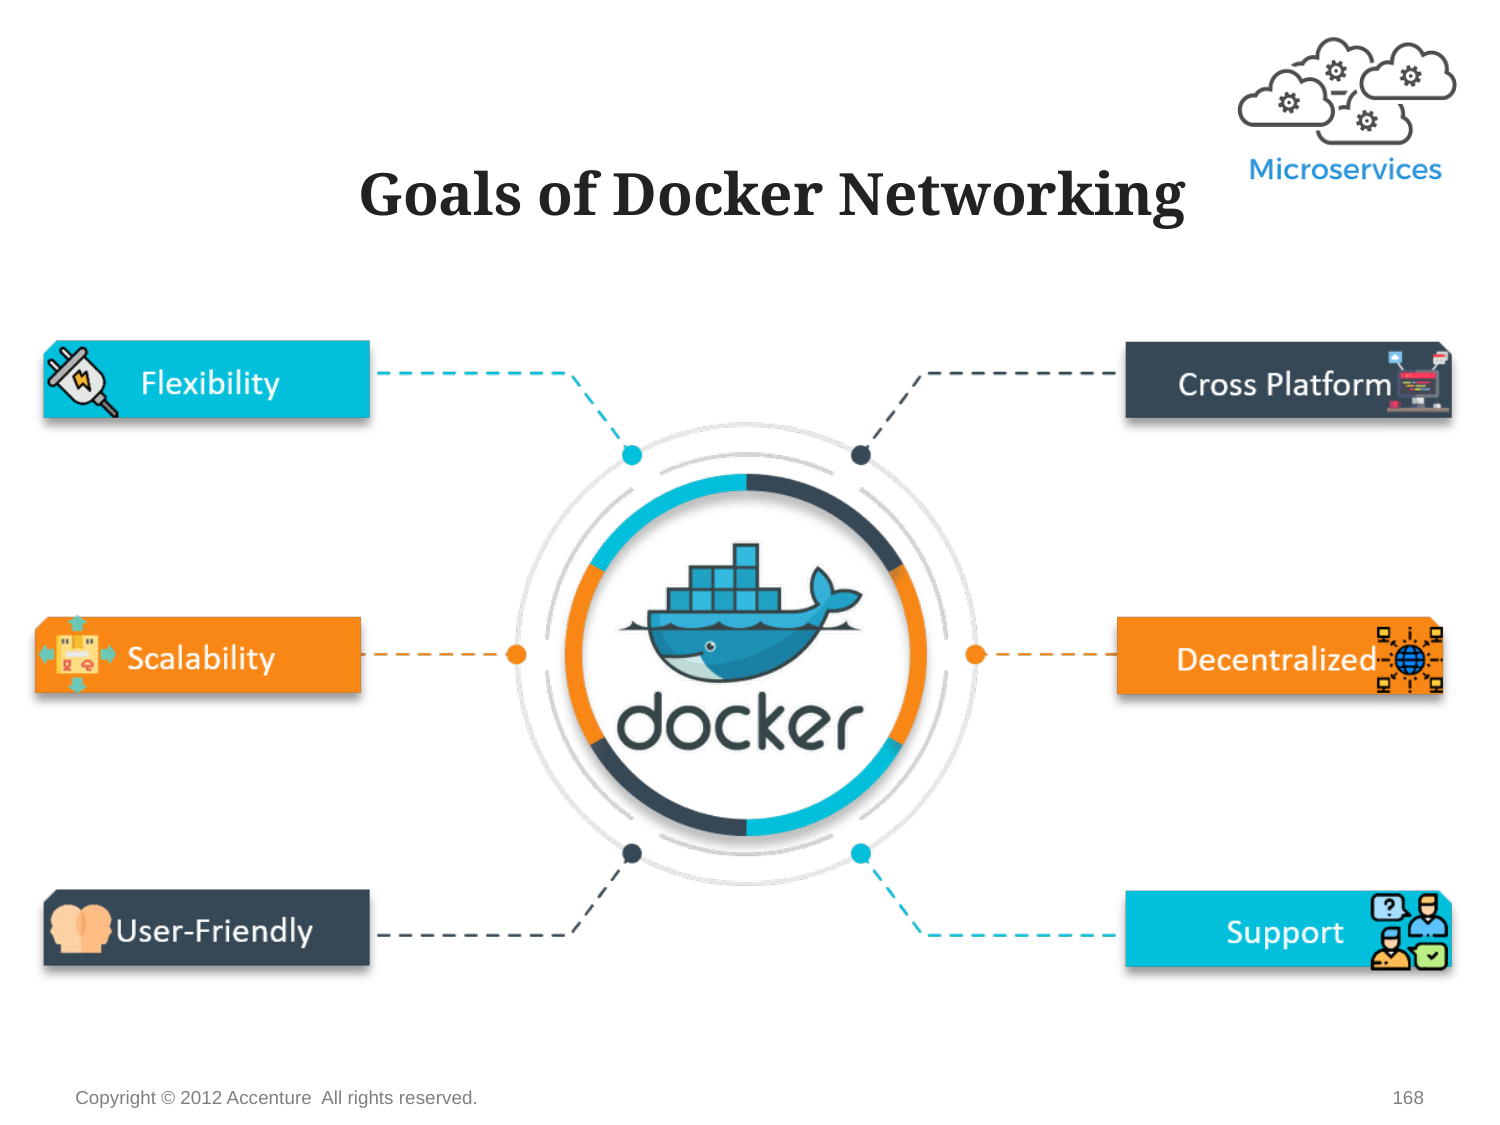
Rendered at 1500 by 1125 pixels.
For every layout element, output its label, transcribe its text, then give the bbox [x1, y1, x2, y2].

picture [1212, 1, 1482, 203]
text_box Goals of Docker Networking [343, 149, 1202, 235]
picture [24, 337, 1463, 993]
